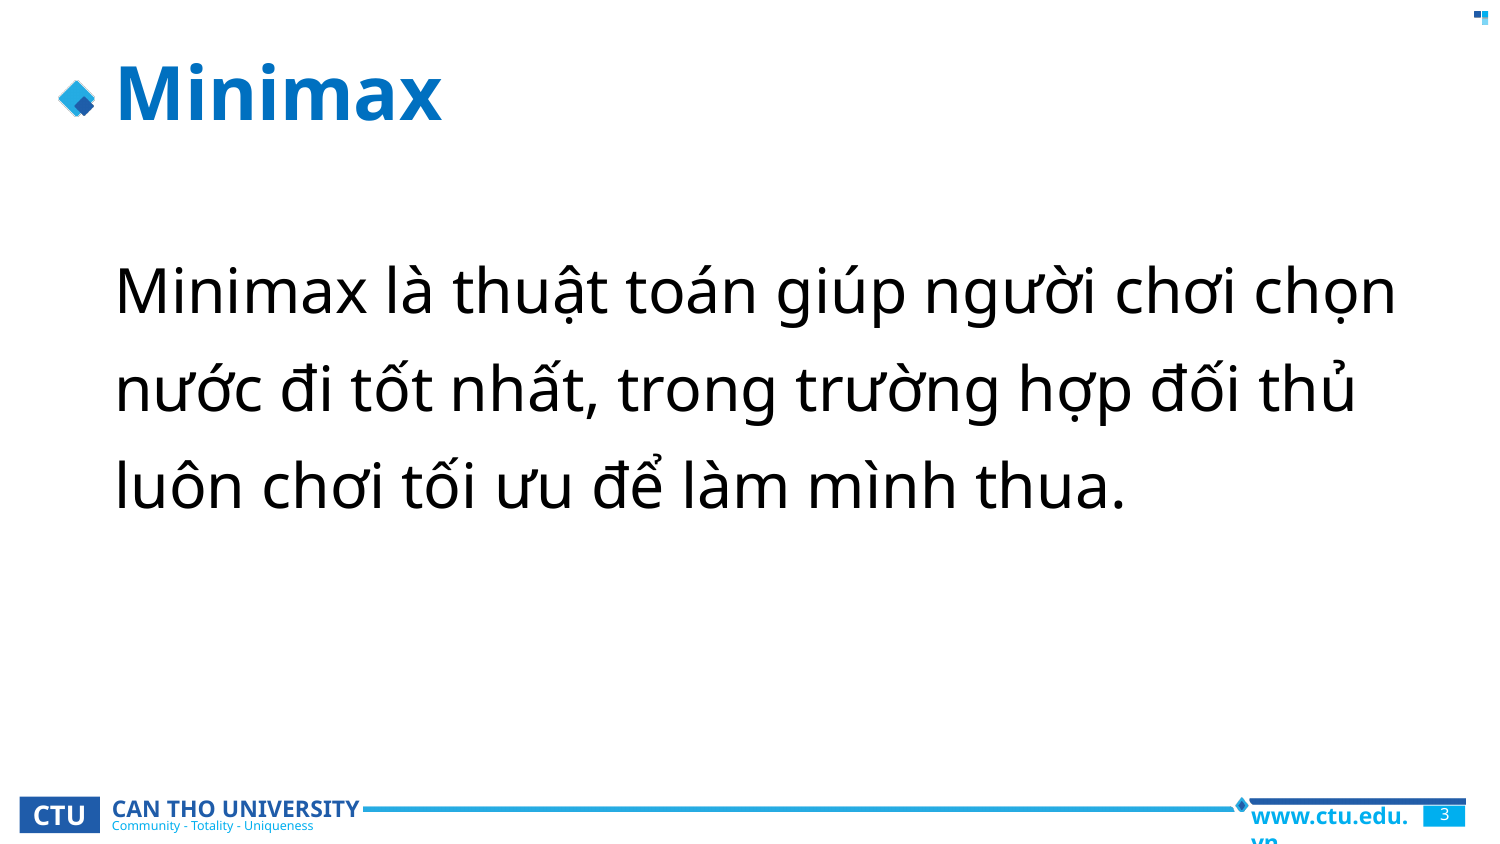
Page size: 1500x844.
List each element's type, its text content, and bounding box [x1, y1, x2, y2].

title Minimax [103, 52, 1397, 141]
picture [128, 823, 137, 830]
picture [1474, 11, 1489, 25]
list Minimax là thuật toán giúp người chơi chọn nước đi tốt nhất, trong trường hợp đối thủ luôn chơi tối ưu để làm mình thua. [103, 223, 1447, 589]
picture [58, 80, 95, 117]
picture [363, 797, 1466, 812]
picture [265, 823, 271, 833]
picture [173, 823, 179, 833]
